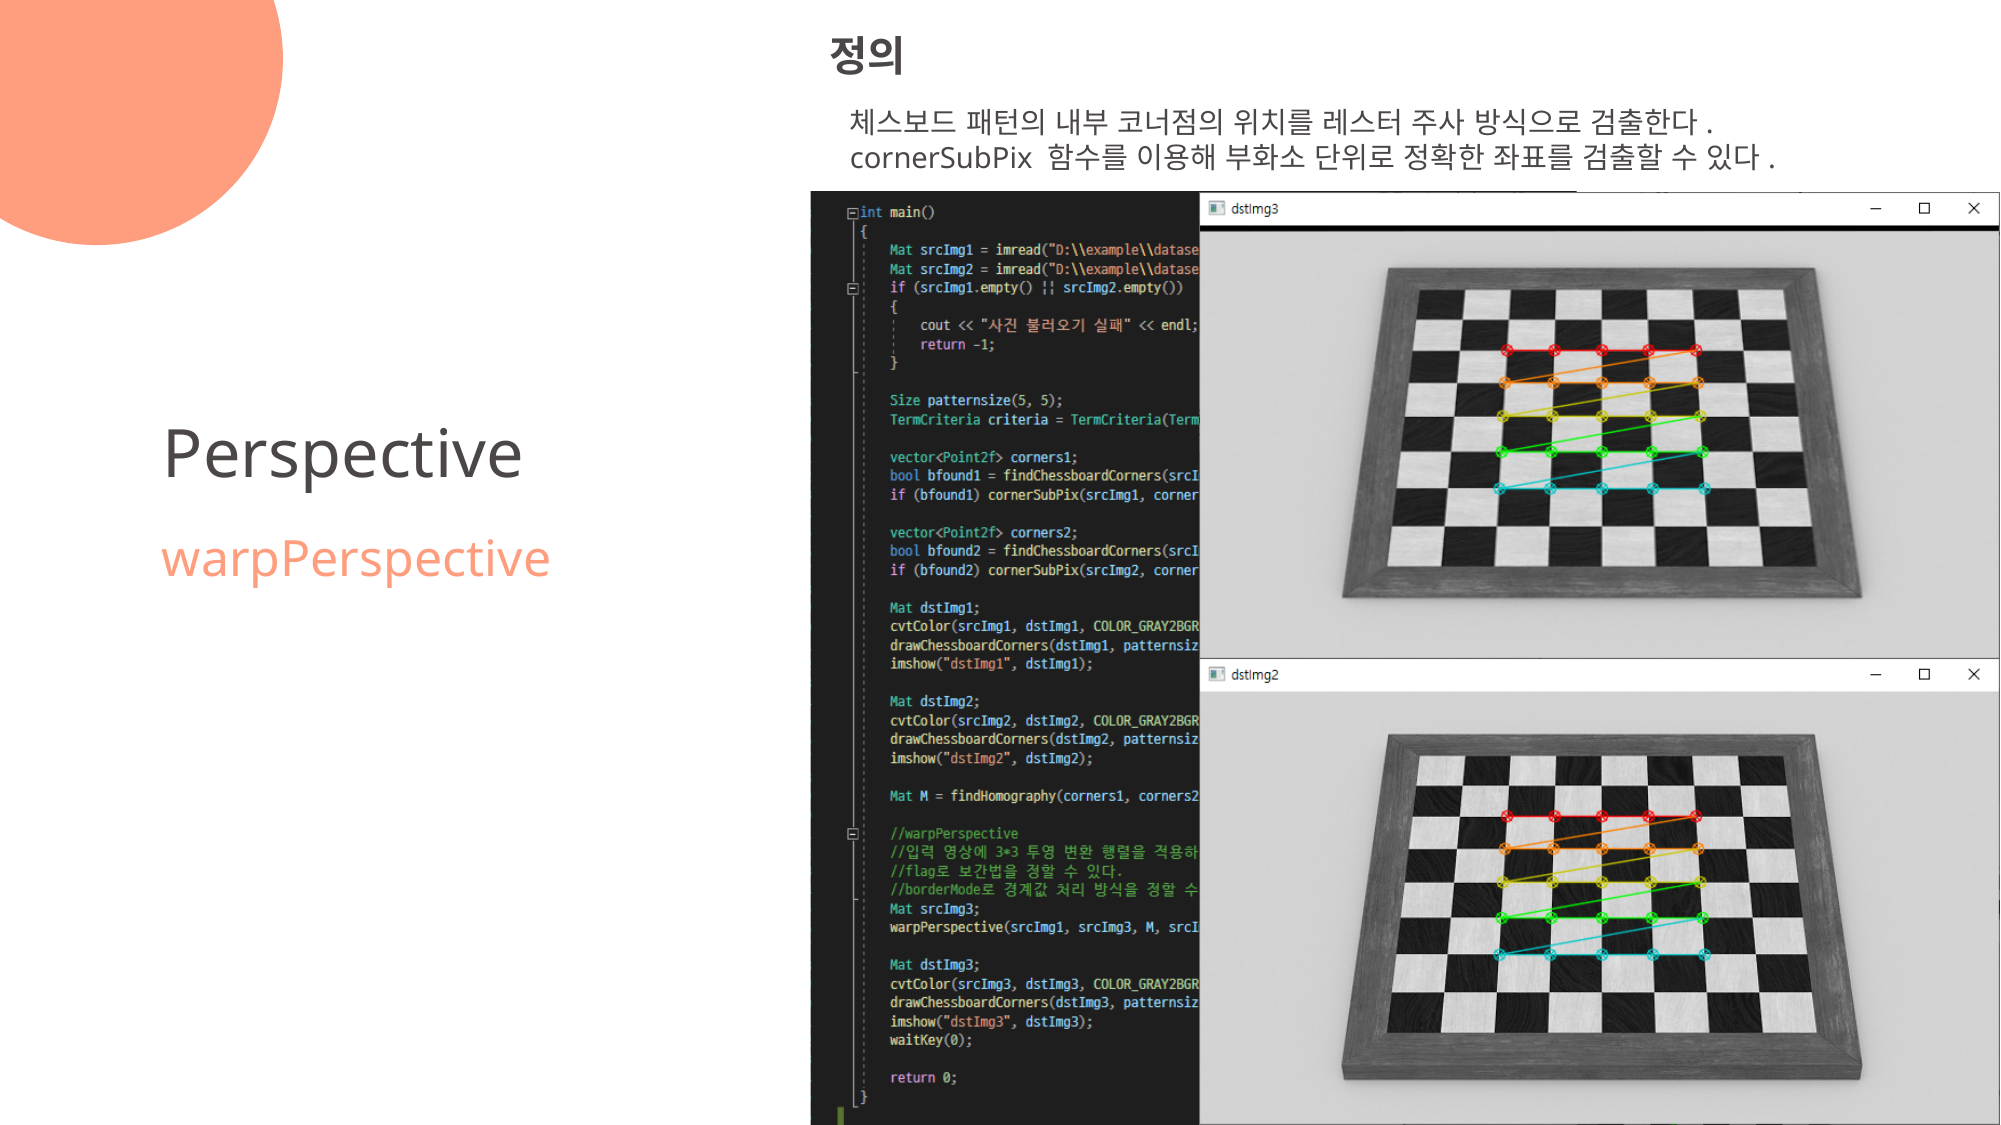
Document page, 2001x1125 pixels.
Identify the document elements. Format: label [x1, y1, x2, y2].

text_box [157, 403, 556, 595]
text_box [0, 0, 284, 247]
text_box [810, 21, 1815, 183]
picture [810, 191, 2000, 1125]
